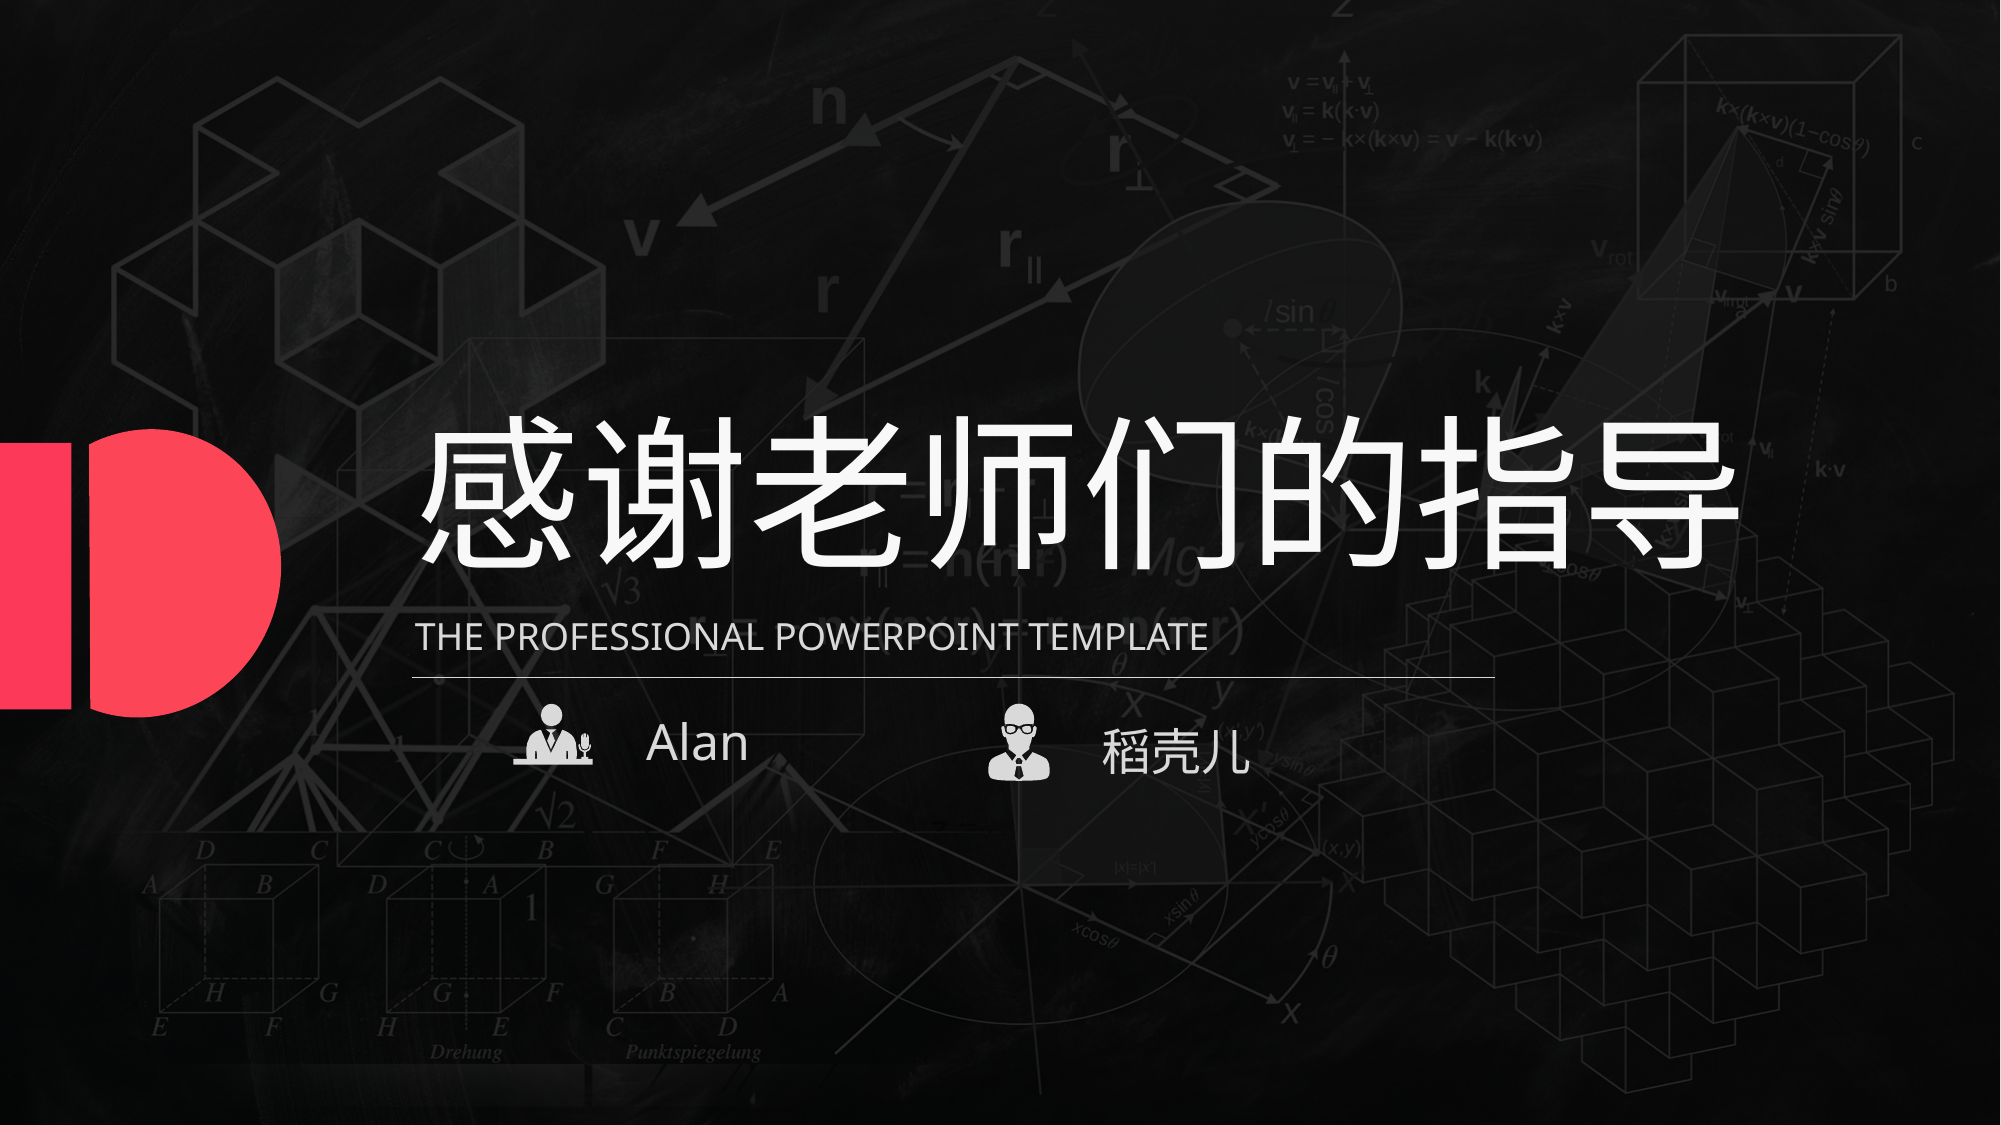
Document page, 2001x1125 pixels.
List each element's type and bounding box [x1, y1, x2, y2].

picture [0, 0, 2001, 1125]
text_box [400, 382, 2000, 789]
